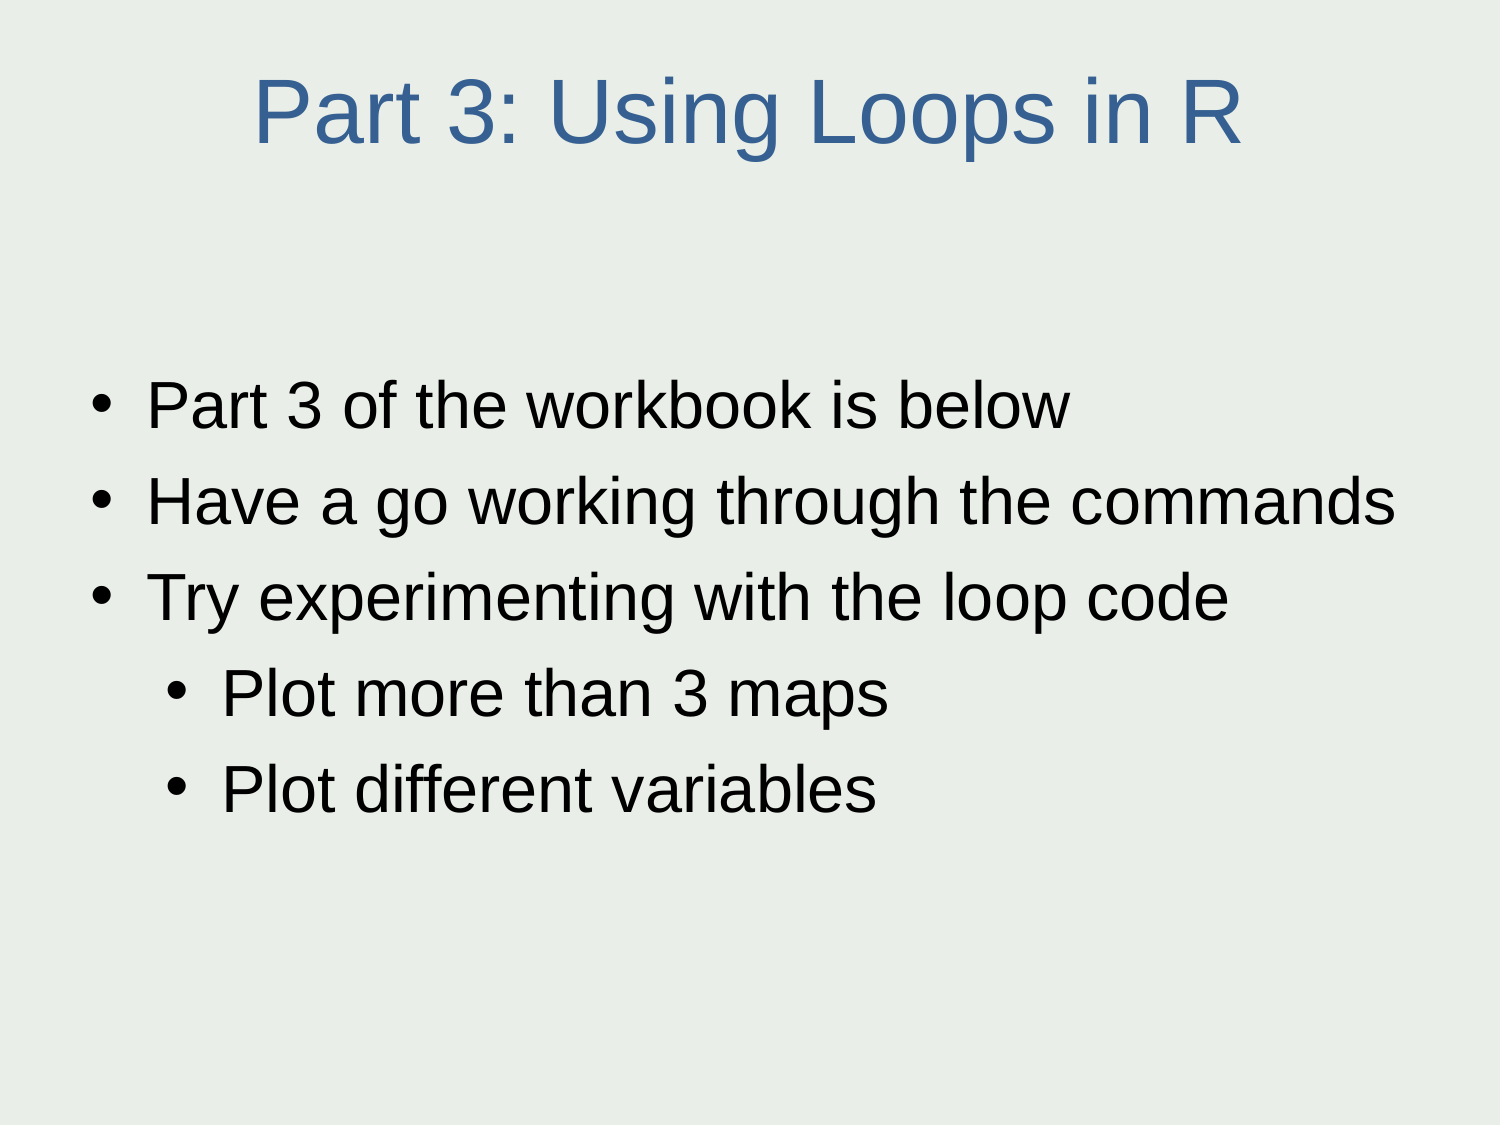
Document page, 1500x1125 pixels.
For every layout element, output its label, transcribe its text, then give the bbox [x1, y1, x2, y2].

text_box Part 3 of the workbook is below Have a go working through the commands Try experimenting with the loop code Plot more than 3 maps Plot different variables [75, 338, 1425, 931]
text_box Part 3: Using Loops in R [75, 45, 1425, 233]
